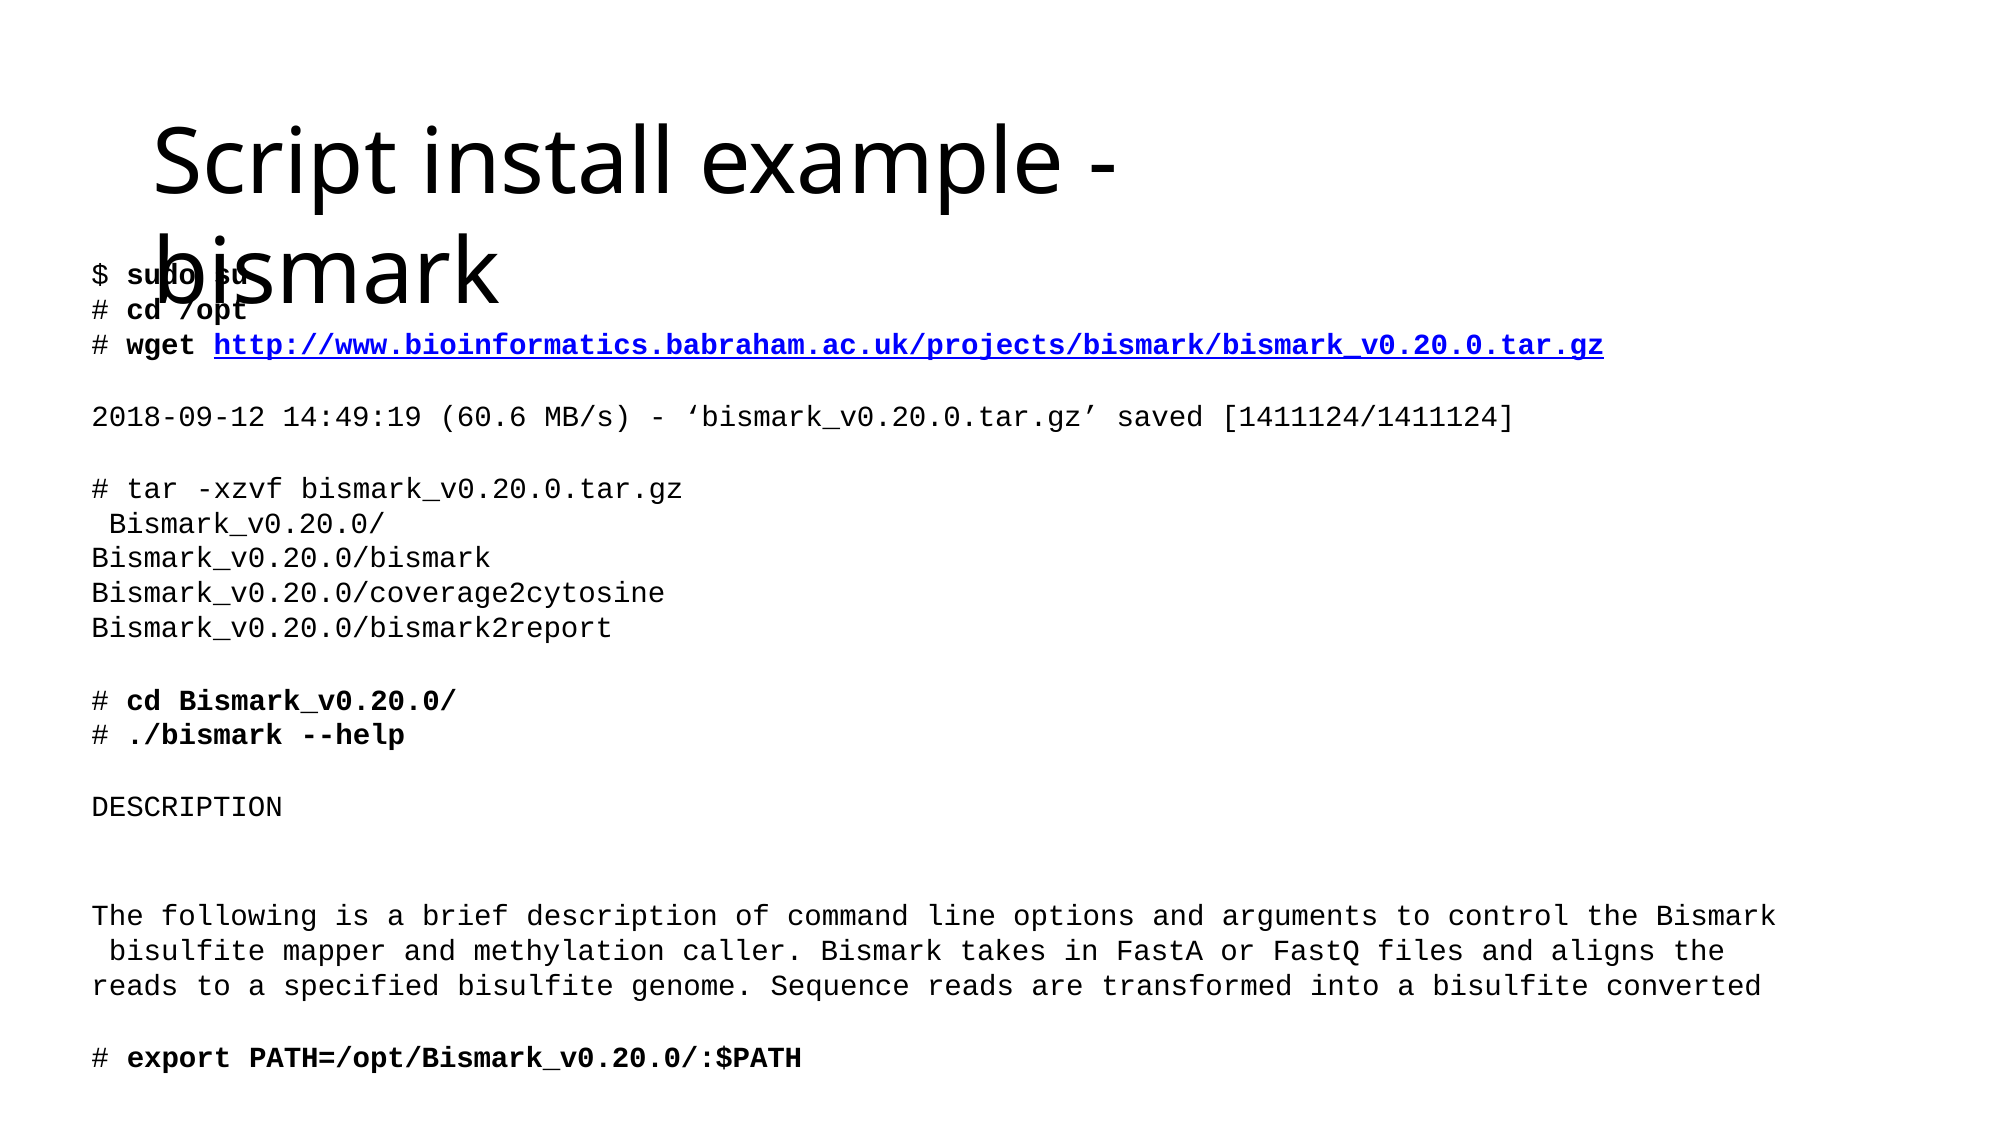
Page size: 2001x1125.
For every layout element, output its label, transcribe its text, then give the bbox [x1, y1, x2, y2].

title Script install example - bismark [150, 100, 1292, 252]
text_box $ sudo su # cd /opt # wget http://www.bioinformatics.babraham.ac.uk/projects/bismark/bismark_v0.20.0.tar.gz 2018-09-12 14:49:19 (60.6 MB/s) - ‘bismark_v0.20.0.tar.gz’ saved [1411124/1411124] # tar -xzvf bismark_v0.20.0.tar.gz Bismark_v0.20.0/ Bismark_v0.20.0/bismark Bismark_v0.20.0/coverage2cytosine Bismark_v0.20.0/bismark2report # cd Bismark_v0.20.0/ # ./bismark --help DESCRIPTION The following is a brief description of command line options and arguments to control the Bismark bisulfite mapper and methylation caller. Bismark takes in FastA or FastQ files and aligns the reads to a specified bisulfite genome. Sequence reads are transformed into a bisulfite converted # export PATH=/opt/Bismark_v0.20.0/:$PATH [89, 252, 1787, 1074]
